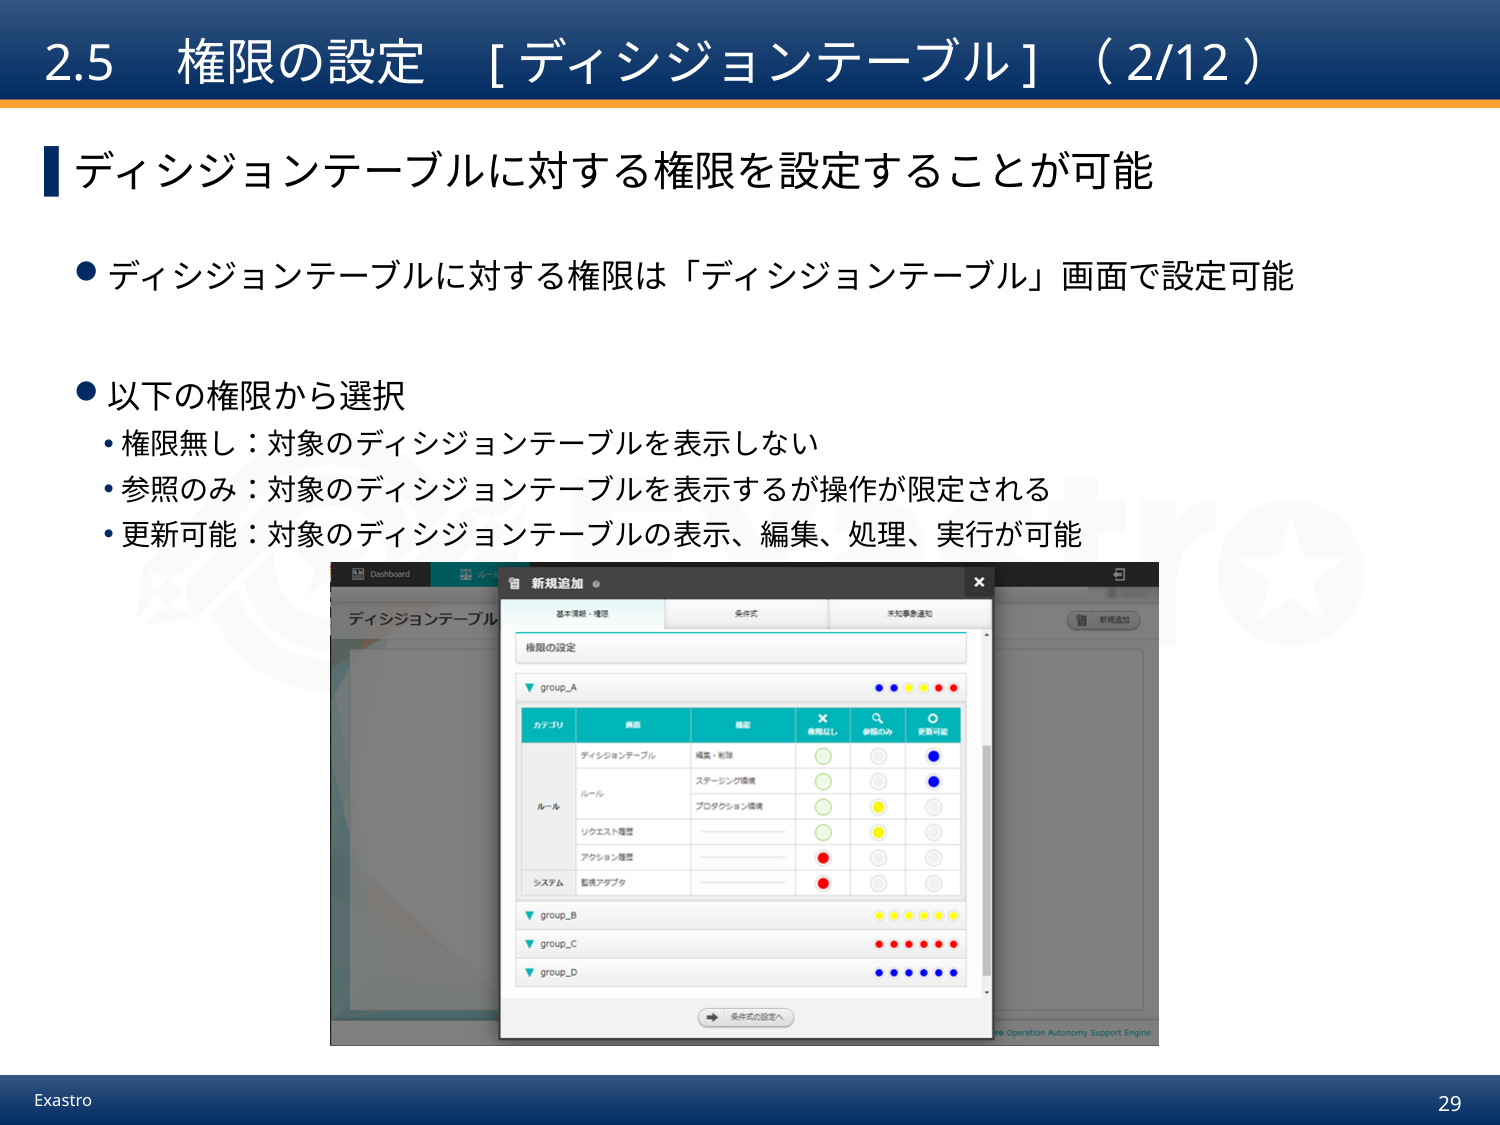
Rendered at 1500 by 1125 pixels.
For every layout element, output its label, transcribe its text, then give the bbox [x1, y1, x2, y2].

title 2.5 権限の設定 [ディシジョンテーブル] （2/12） [29, 18, 1471, 96]
list ディシジョンテーブルに対する権限を設定することが可能 ディシジョンテーブルに対する権限は「ディシジョンテーブル」画面で設定可能 以下の権限から選択 権限無し：対象のディシジョンテーブルを表示しない 参照のみ：対象のディシジョンテーブルを表示するが操作が限定される 更新可能：対象のディシジョンテーブルの表示、編集、処理、実行が可能 [29, 137, 1459, 1059]
picture [0, 0, 1500, 1125]
